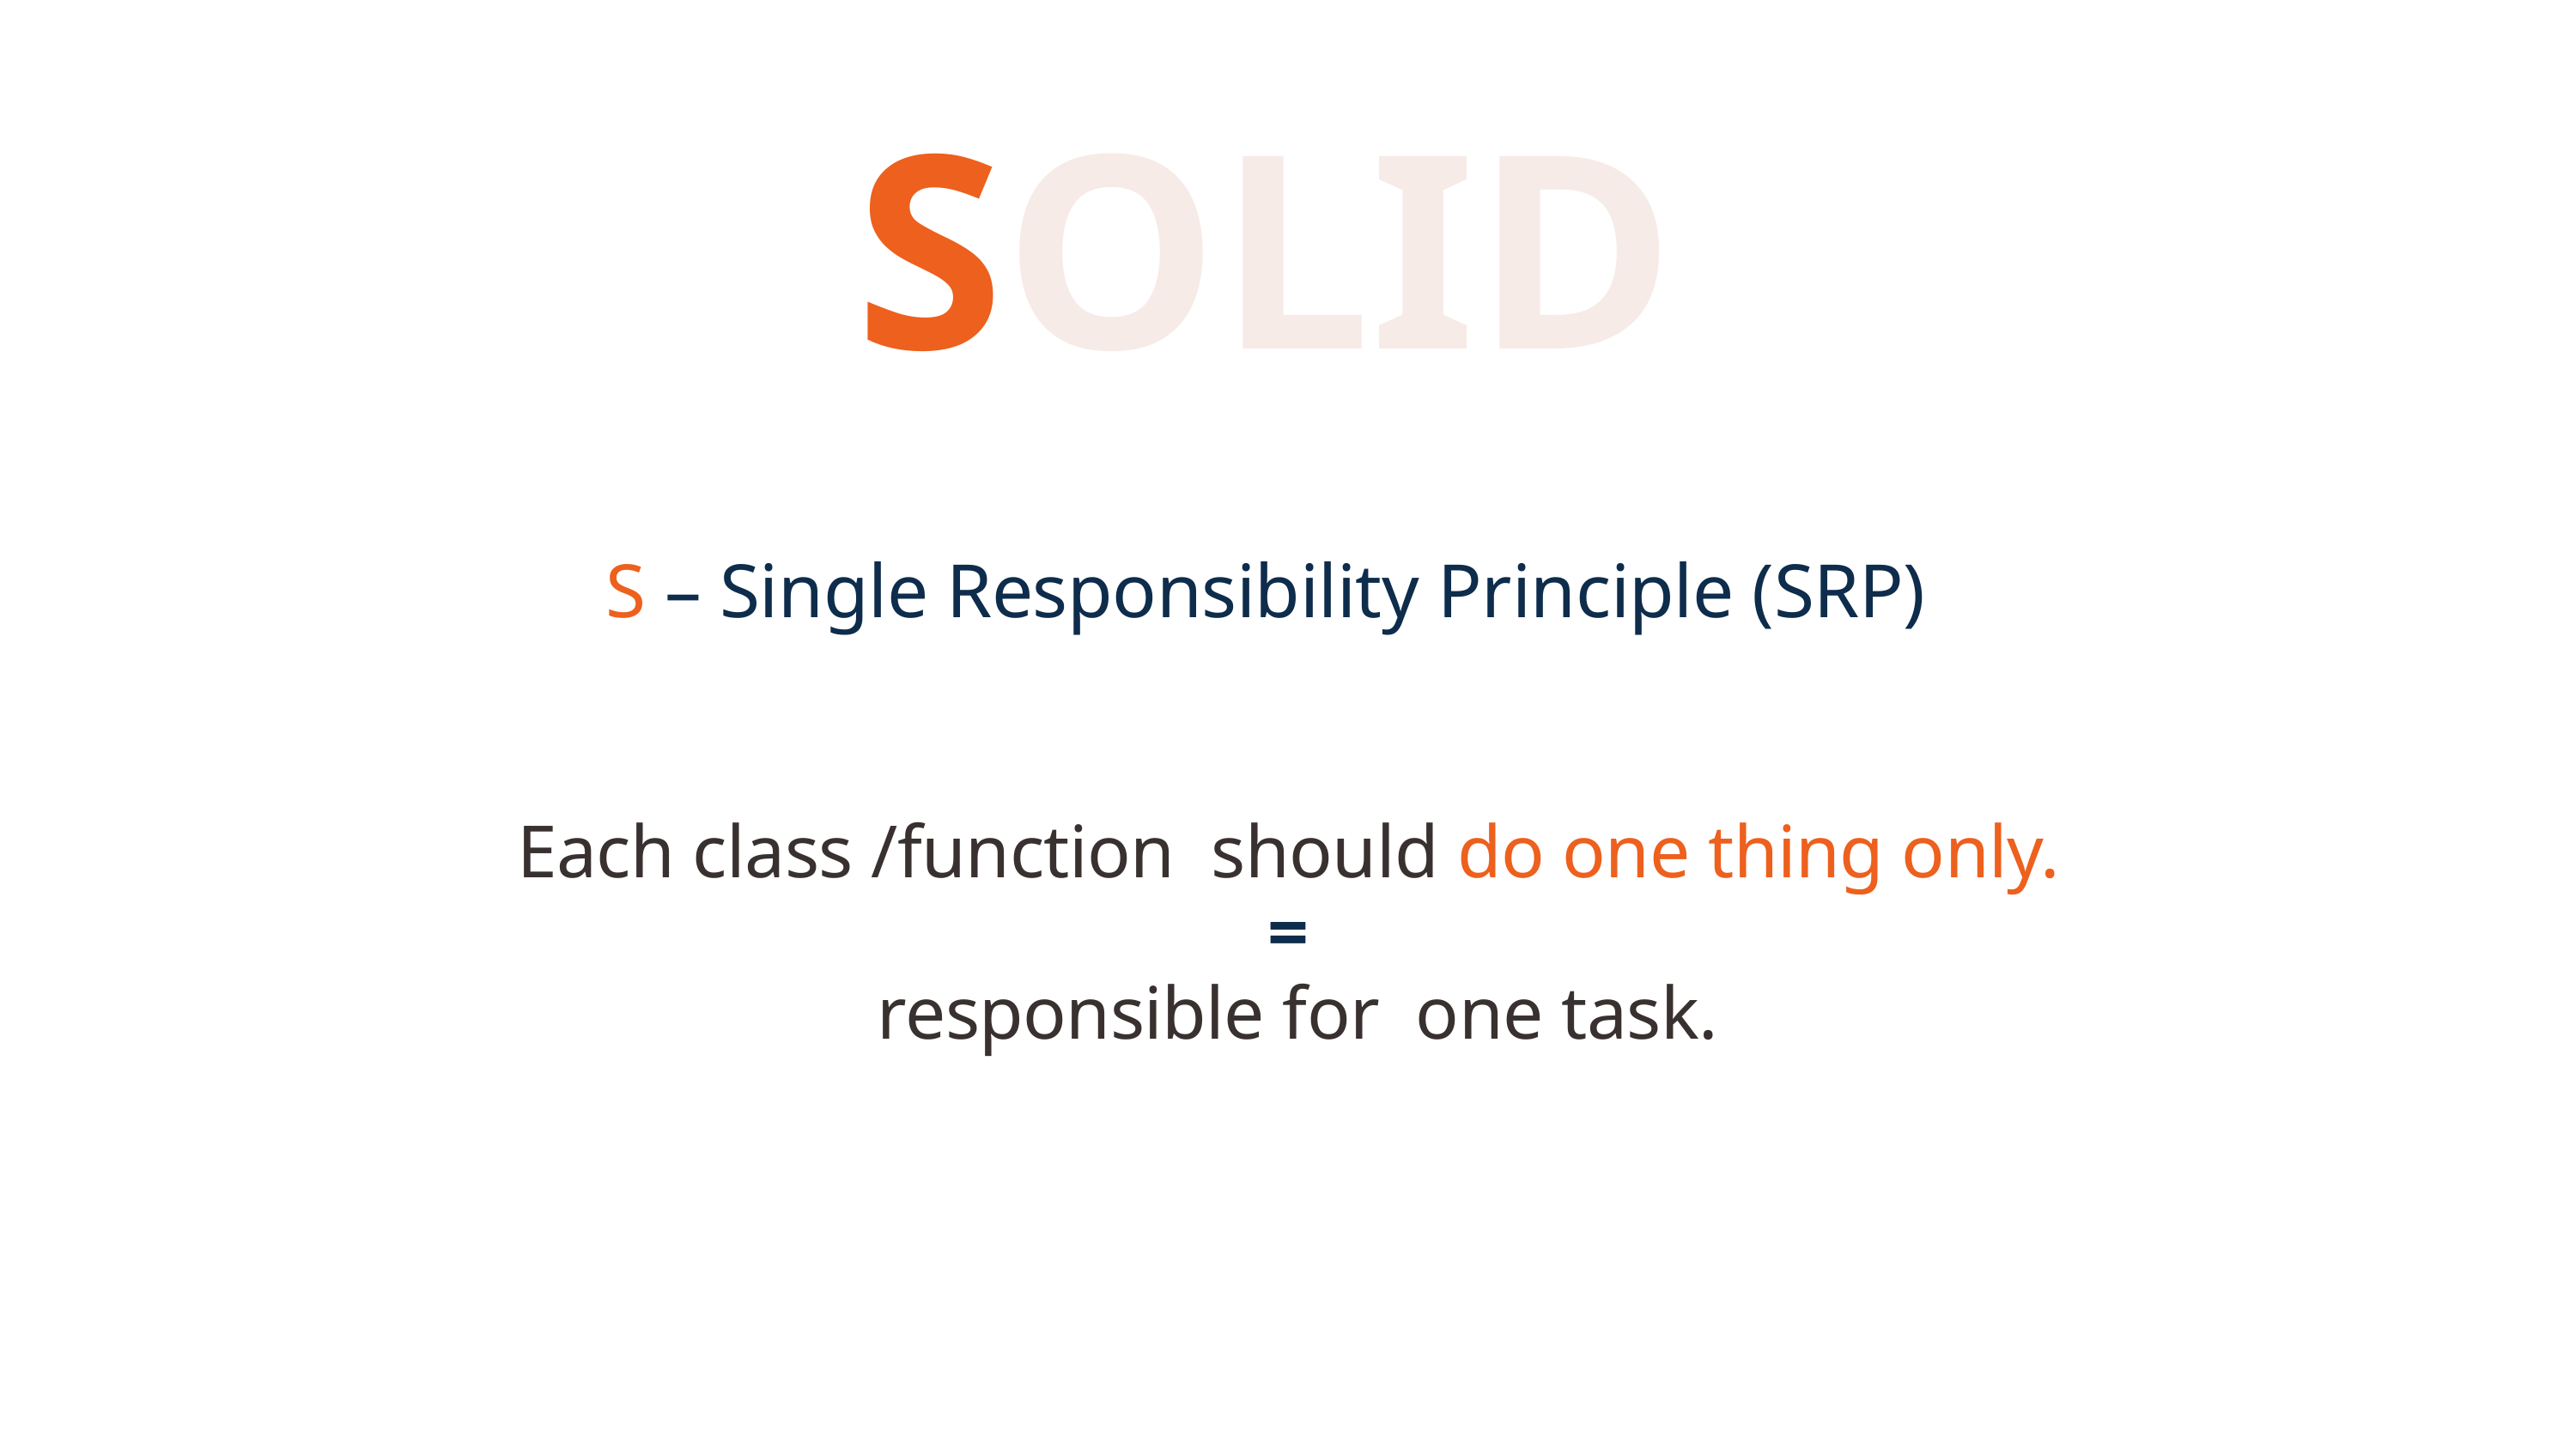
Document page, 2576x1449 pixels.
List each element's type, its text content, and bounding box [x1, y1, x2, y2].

text_box Each class /function should do one thing only. = responsible for one task. [190, 811, 2387, 1076]
text_box SOLID [447, 79, 2085, 403]
text_box S – Single Responsibility Principle (SRP) [144, 497, 2387, 633]
